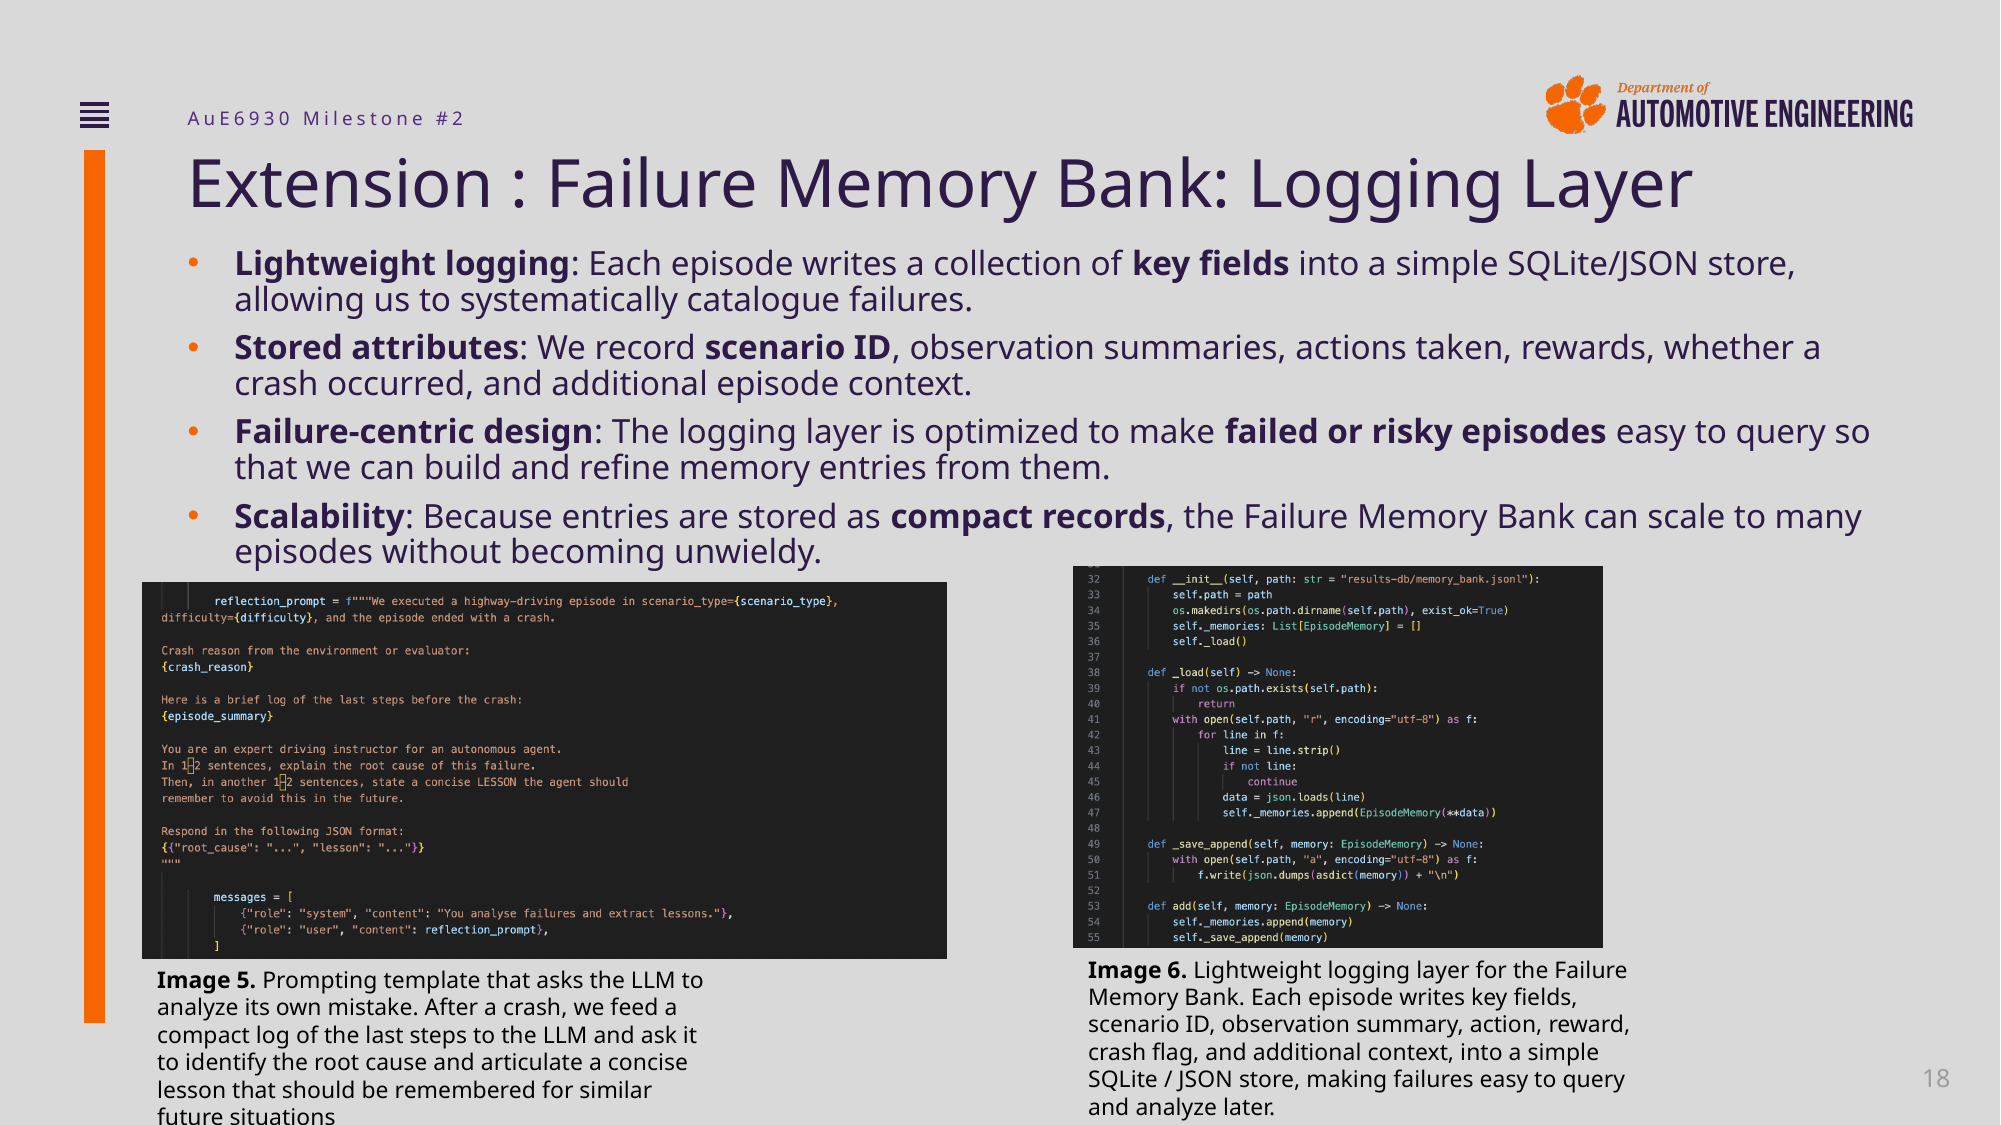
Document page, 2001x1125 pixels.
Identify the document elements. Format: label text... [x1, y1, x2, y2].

title Extension : Failure Memory Bank: Logging Layer [187, 149, 1913, 223]
slide_number 18 [1664, 1049, 1966, 1110]
picture [142, 582, 947, 959]
list Lightweight logging: Each episode writes a collection of key fields into a simple SQLite/JSON store, allowing us to systematically catalogue failures. Stored attributes: We record scenario ID, observation summaries, actions taken, rewards, whether a crash occurred, and additional episode context. Failure-centric design: The logging layer is optimized to make failed or risky episodes easy to query so that we can build and refine memory entries from them. Scalability: Because entries are stored as compact records, the Failure Memory Bank can scale to many episodes without becoming unwieldy. [187, 246, 1894, 625]
picture [1073, 566, 1603, 948]
text_box Image 6. Lightweight logging layer for the Failure Memory Bank. Each episode writes key fields, scenario ID, observation summary, action, reward, crash flag, and additional context, into a simple SQLite / JSON store, making failures easy to query and analyze later. [1073, 947, 1664, 1125]
text_box Image 5. Prompting template that asks the LLM to analyze its own mistake. After a crash, we feed a compact log of the last steps to the LLM and ask it to identify the root cause and articulate a concise lesson that should be remembered for similar future situations [142, 959, 733, 1125]
